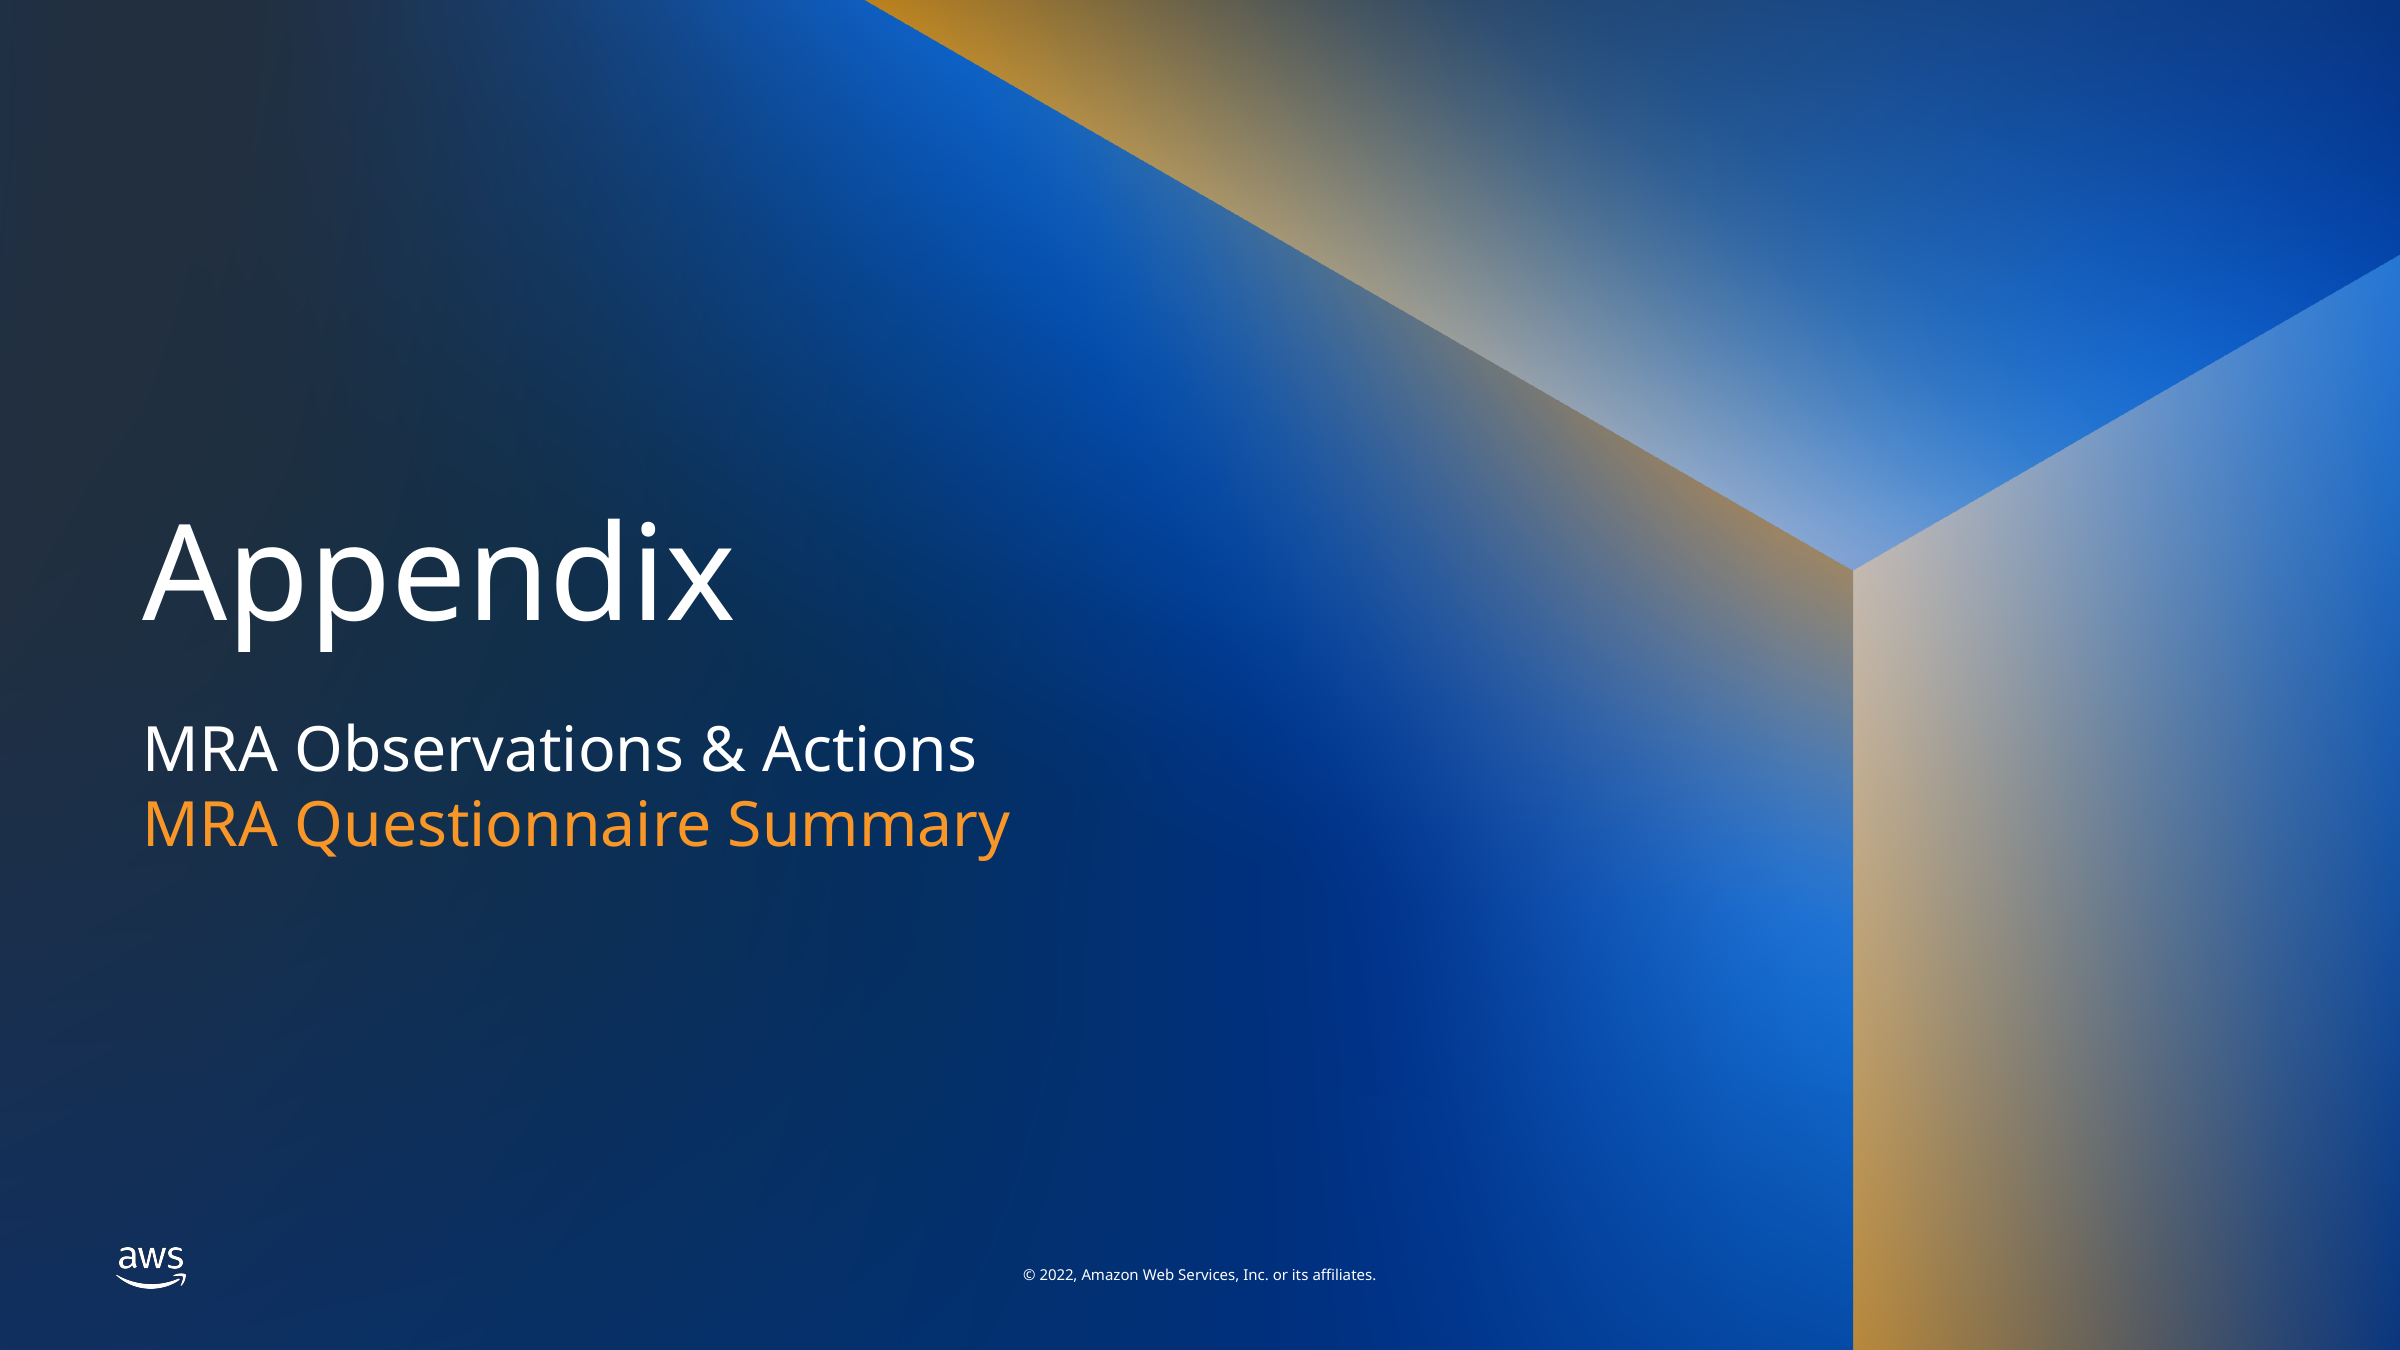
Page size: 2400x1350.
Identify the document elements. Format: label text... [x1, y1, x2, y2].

text_box Appendix MRA Observations & Actions MRA Questionnaire Summary [127, 479, 1659, 867]
picture [0, 0, 2400, 1350]
